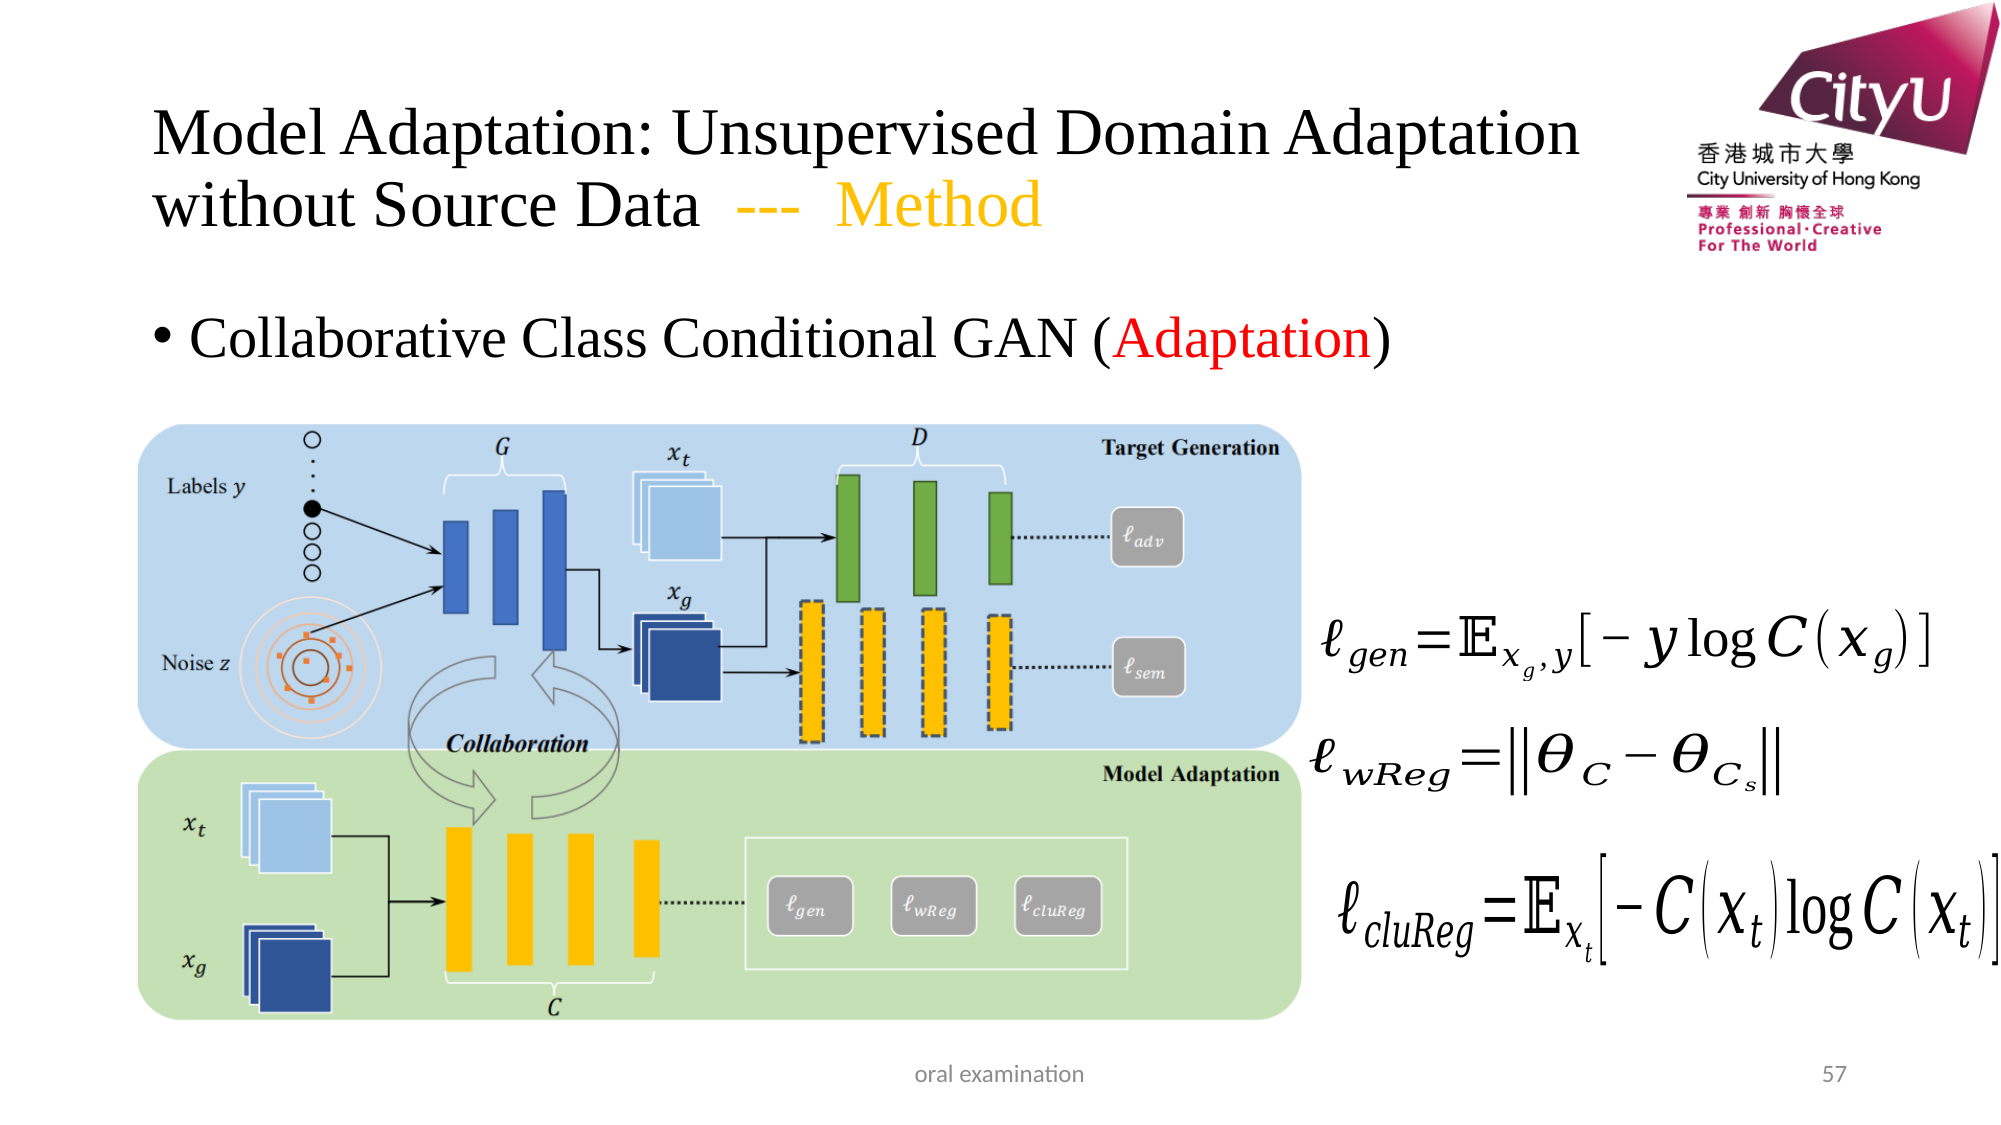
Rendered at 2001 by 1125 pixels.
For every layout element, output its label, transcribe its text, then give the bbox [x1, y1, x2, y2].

picture [1687, 1, 2000, 252]
picture [119, 417, 1321, 1028]
footer oral examination [662, 1042, 1338, 1103]
list Collaborative Class Conditional GAN (Adaptation) [137, 299, 1863, 1014]
slide_number 57 [1412, 1042, 1863, 1103]
title Model Adaptation: Unsupervised Domain Adaptation without Source Data --- Method [137, 59, 1622, 278]
